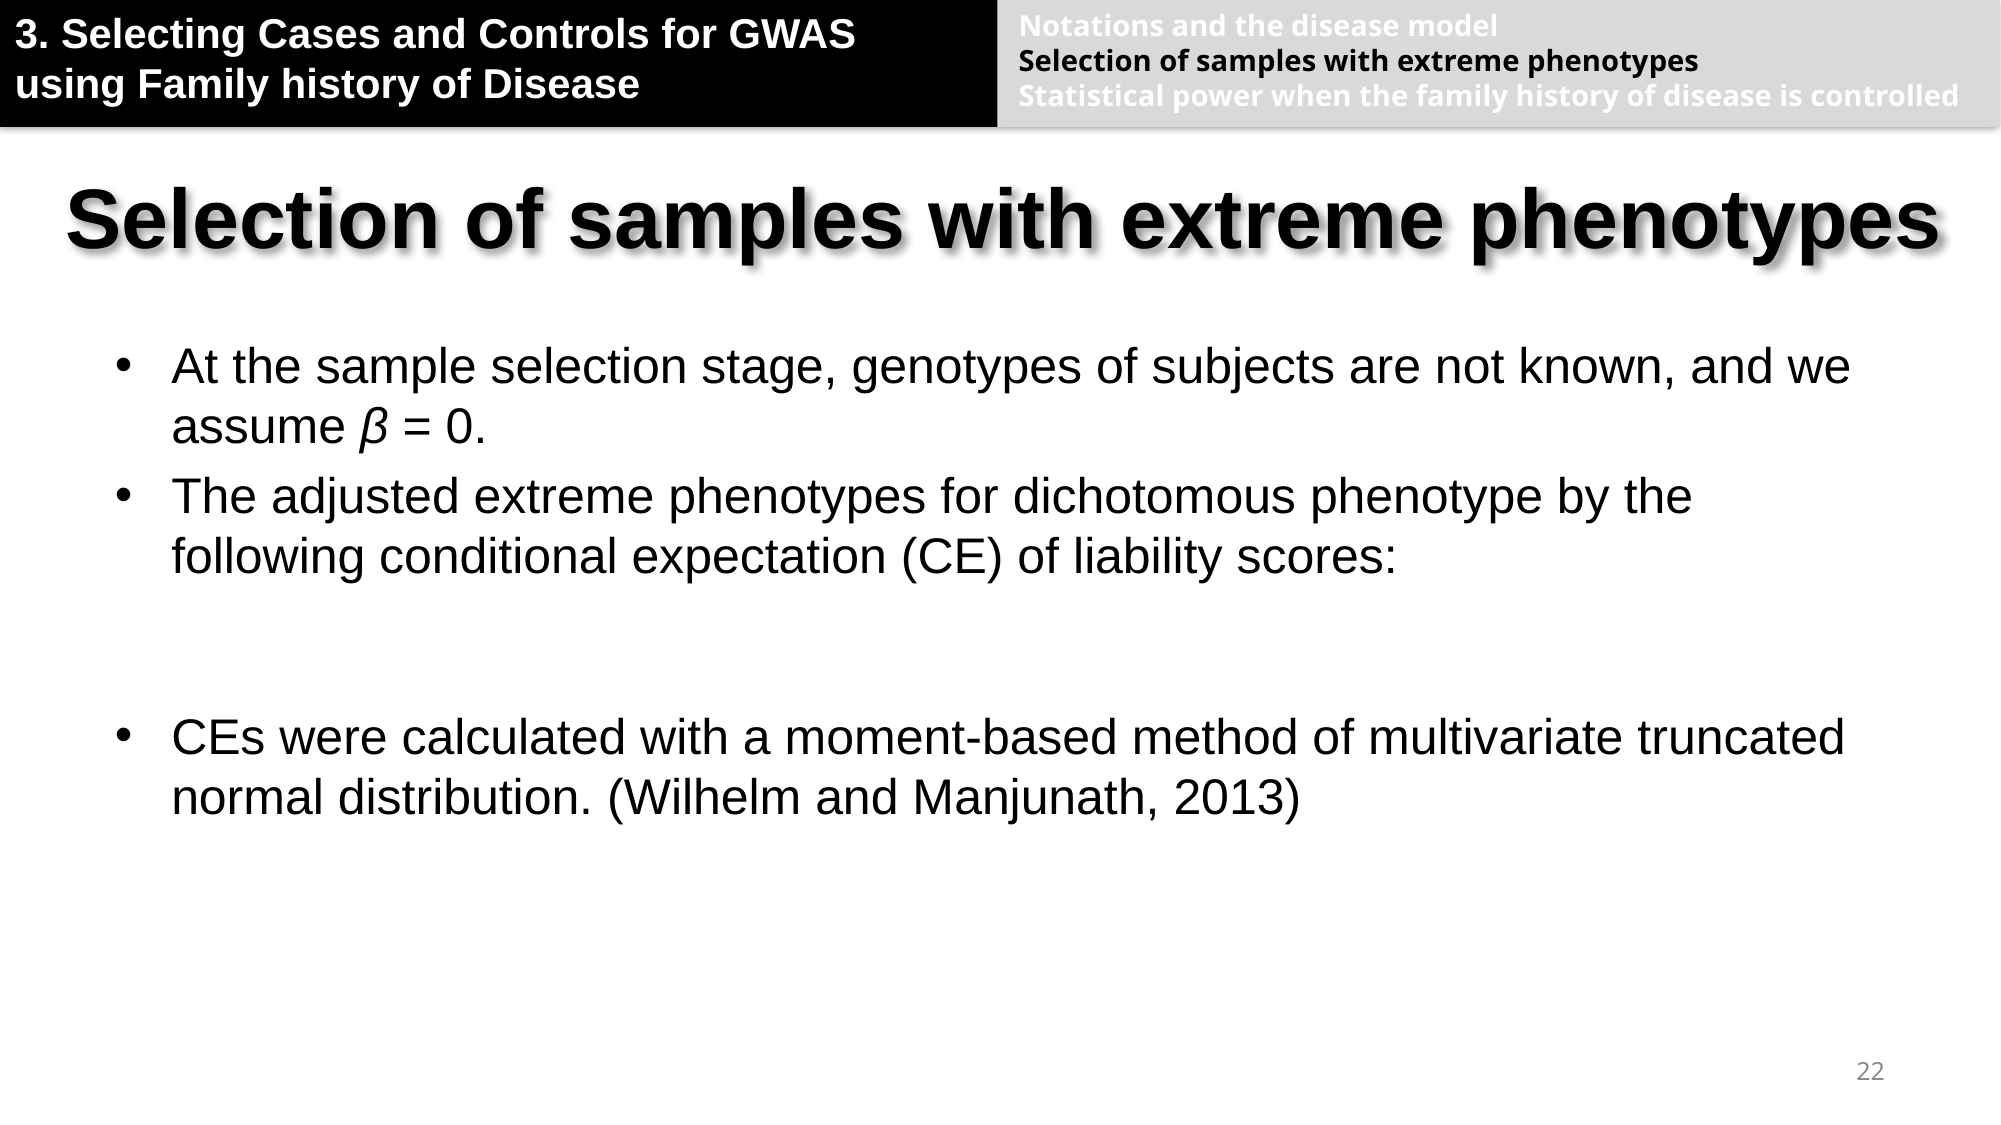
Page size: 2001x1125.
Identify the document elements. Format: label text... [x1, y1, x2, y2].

text_box 3. Selecting Cases and Controls for GWAS using Family history of Disease [0, 0, 894, 115]
title Selection of samples with extreme phenotypes [50, 155, 1969, 274]
slide_number 22 [1433, 1042, 1900, 1103]
text_box Notations and the disease model Selection of samples with extreme phenotypes Statistical power when the family history of disease is controlled [1003, 0, 2000, 120]
